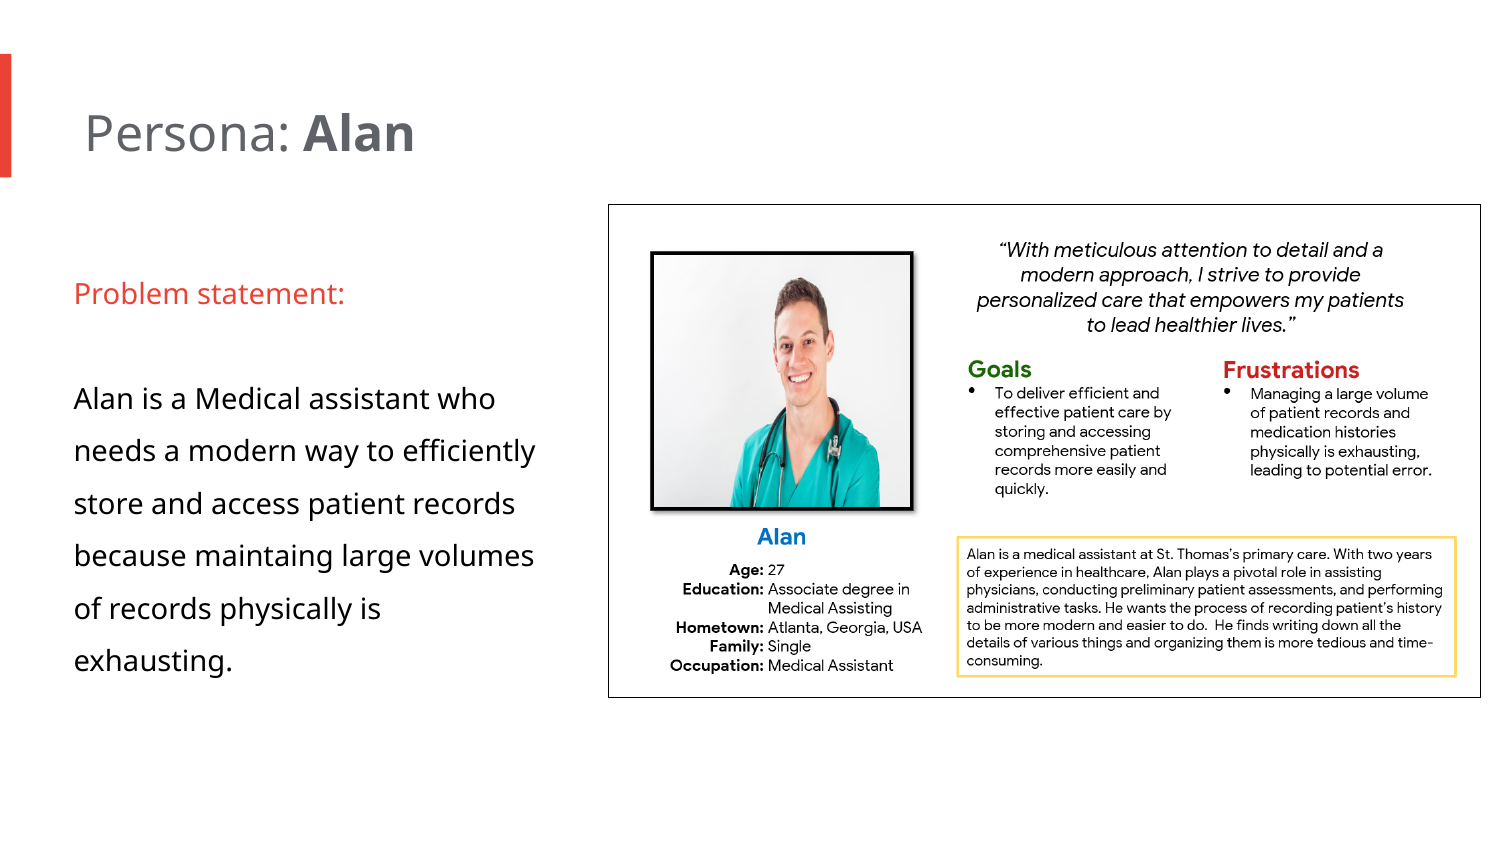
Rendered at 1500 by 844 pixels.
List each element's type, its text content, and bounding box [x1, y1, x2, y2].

picture [608, 204, 1481, 698]
text_box Problem statement: Alan is a Medical assistant who needs a modern way to efficiently store and access patient records because maintaing large volumes of records physically is exhausting. [73, 242, 560, 745]
text_box Persona: Alan [84, 85, 1087, 176]
